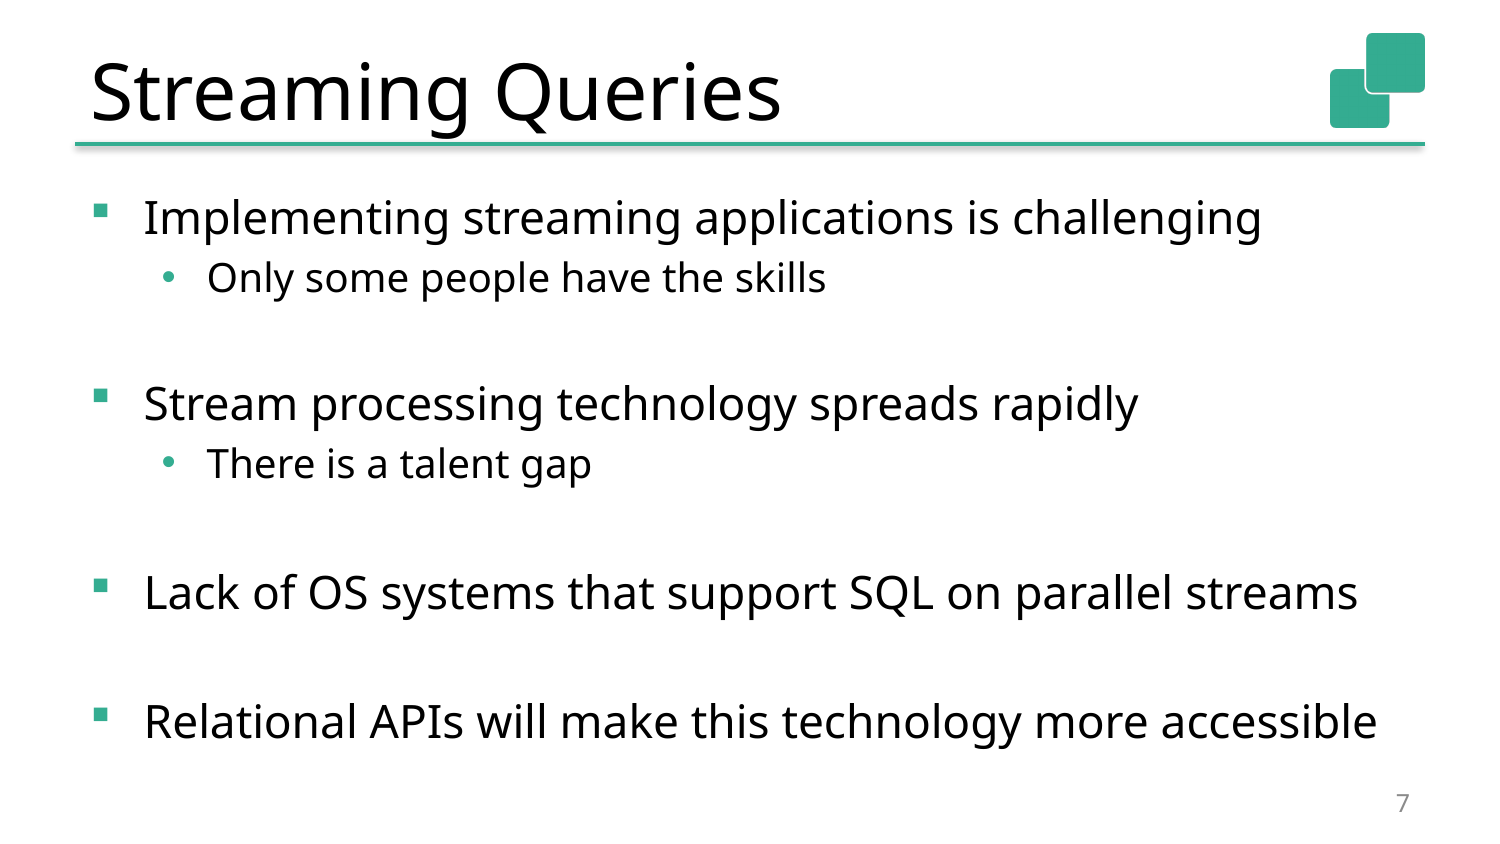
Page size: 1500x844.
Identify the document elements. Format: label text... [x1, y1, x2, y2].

list Implementing streaming applications is challenging Only some people have the skills Stream processing technology spreads rapidly There is a talent gap Lack of OS systems that support SQL on parallel streams Relational APIs will make this technology more accessible [75, 181, 1425, 803]
picture [1330, 33, 1425, 128]
title Streaming Queries [75, 33, 1302, 145]
slide_number 7 [1074, 782, 1425, 827]
